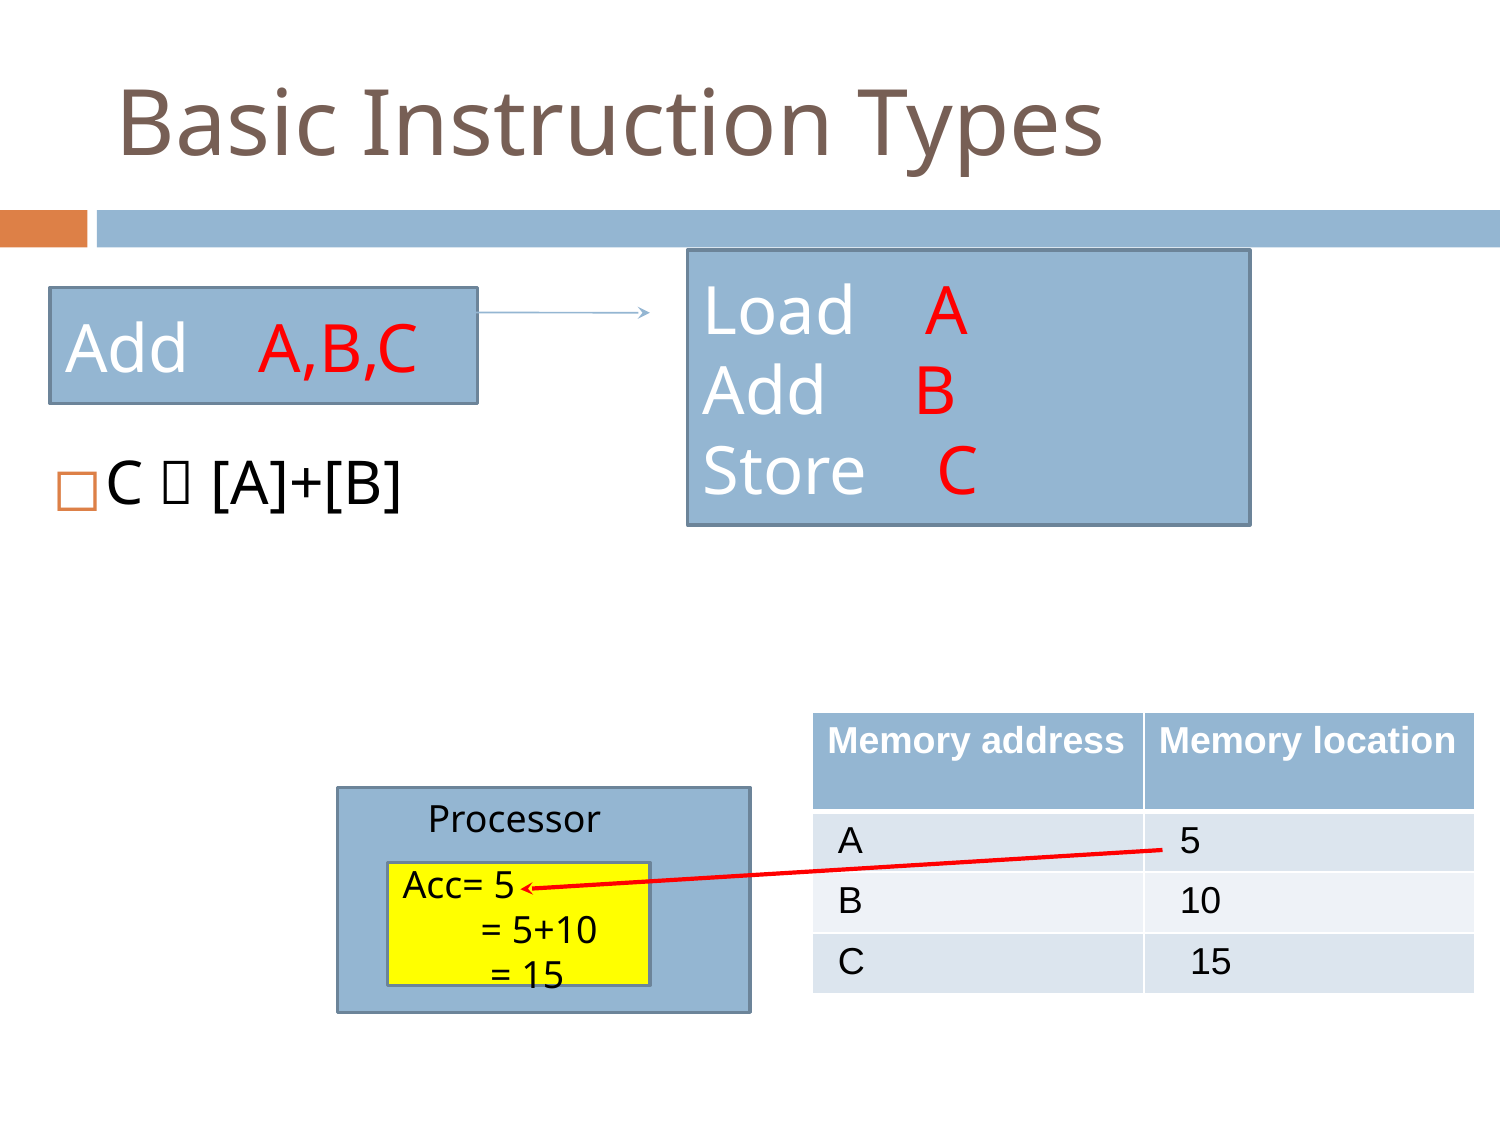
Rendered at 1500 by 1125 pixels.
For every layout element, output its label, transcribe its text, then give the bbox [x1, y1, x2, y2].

table_header Memory address [813, 713, 1143, 809]
table_cell 5 [1145, 814, 1474, 871]
text_box Processor [412, 787, 638, 848]
title Basic Instruction Types [100, 37, 1438, 200]
table_header Memory location [1145, 713, 1474, 809]
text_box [520, 849, 1163, 890]
text_box Acc= 5 = 5+10 = 15 [387, 862, 650, 986]
text_box Load A Add B Store C [687, 249, 1250, 525]
table_cell 15 [1145, 934, 1474, 993]
table_cell B [813, 899, 1143, 932]
table_cell C [813, 934, 1143, 993]
text_box Add A,B,C [49, 287, 478, 404]
text_box [337, 787, 750, 1013]
table_cell 10 [1145, 873, 1474, 932]
table_cell A [813, 814, 1143, 848]
text_box C  [A]+[B] [37, 262, 1388, 1005]
